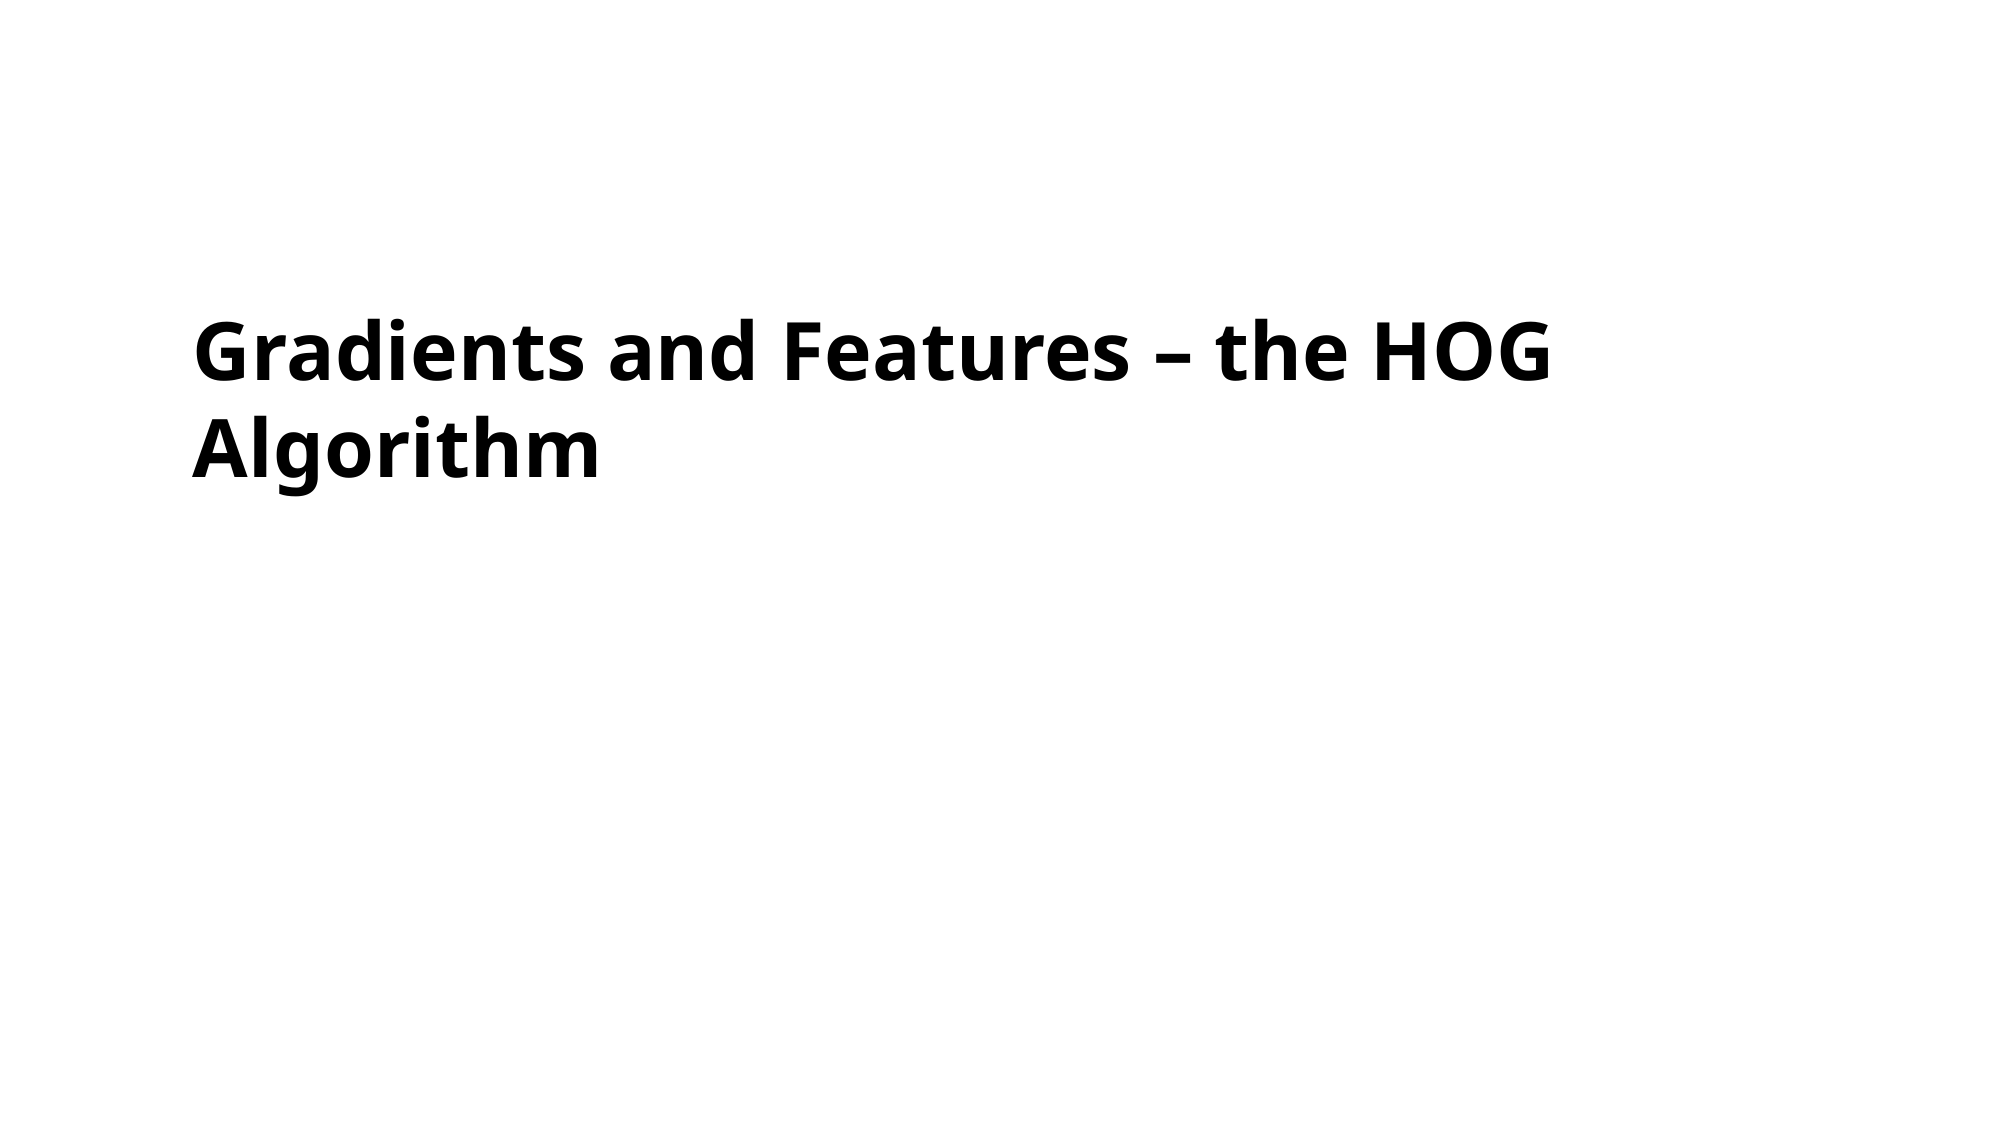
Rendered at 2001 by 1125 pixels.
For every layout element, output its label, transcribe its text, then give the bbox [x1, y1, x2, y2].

subtitle Gradients and Features – the HOG Algorithm [170, 276, 1850, 517]
